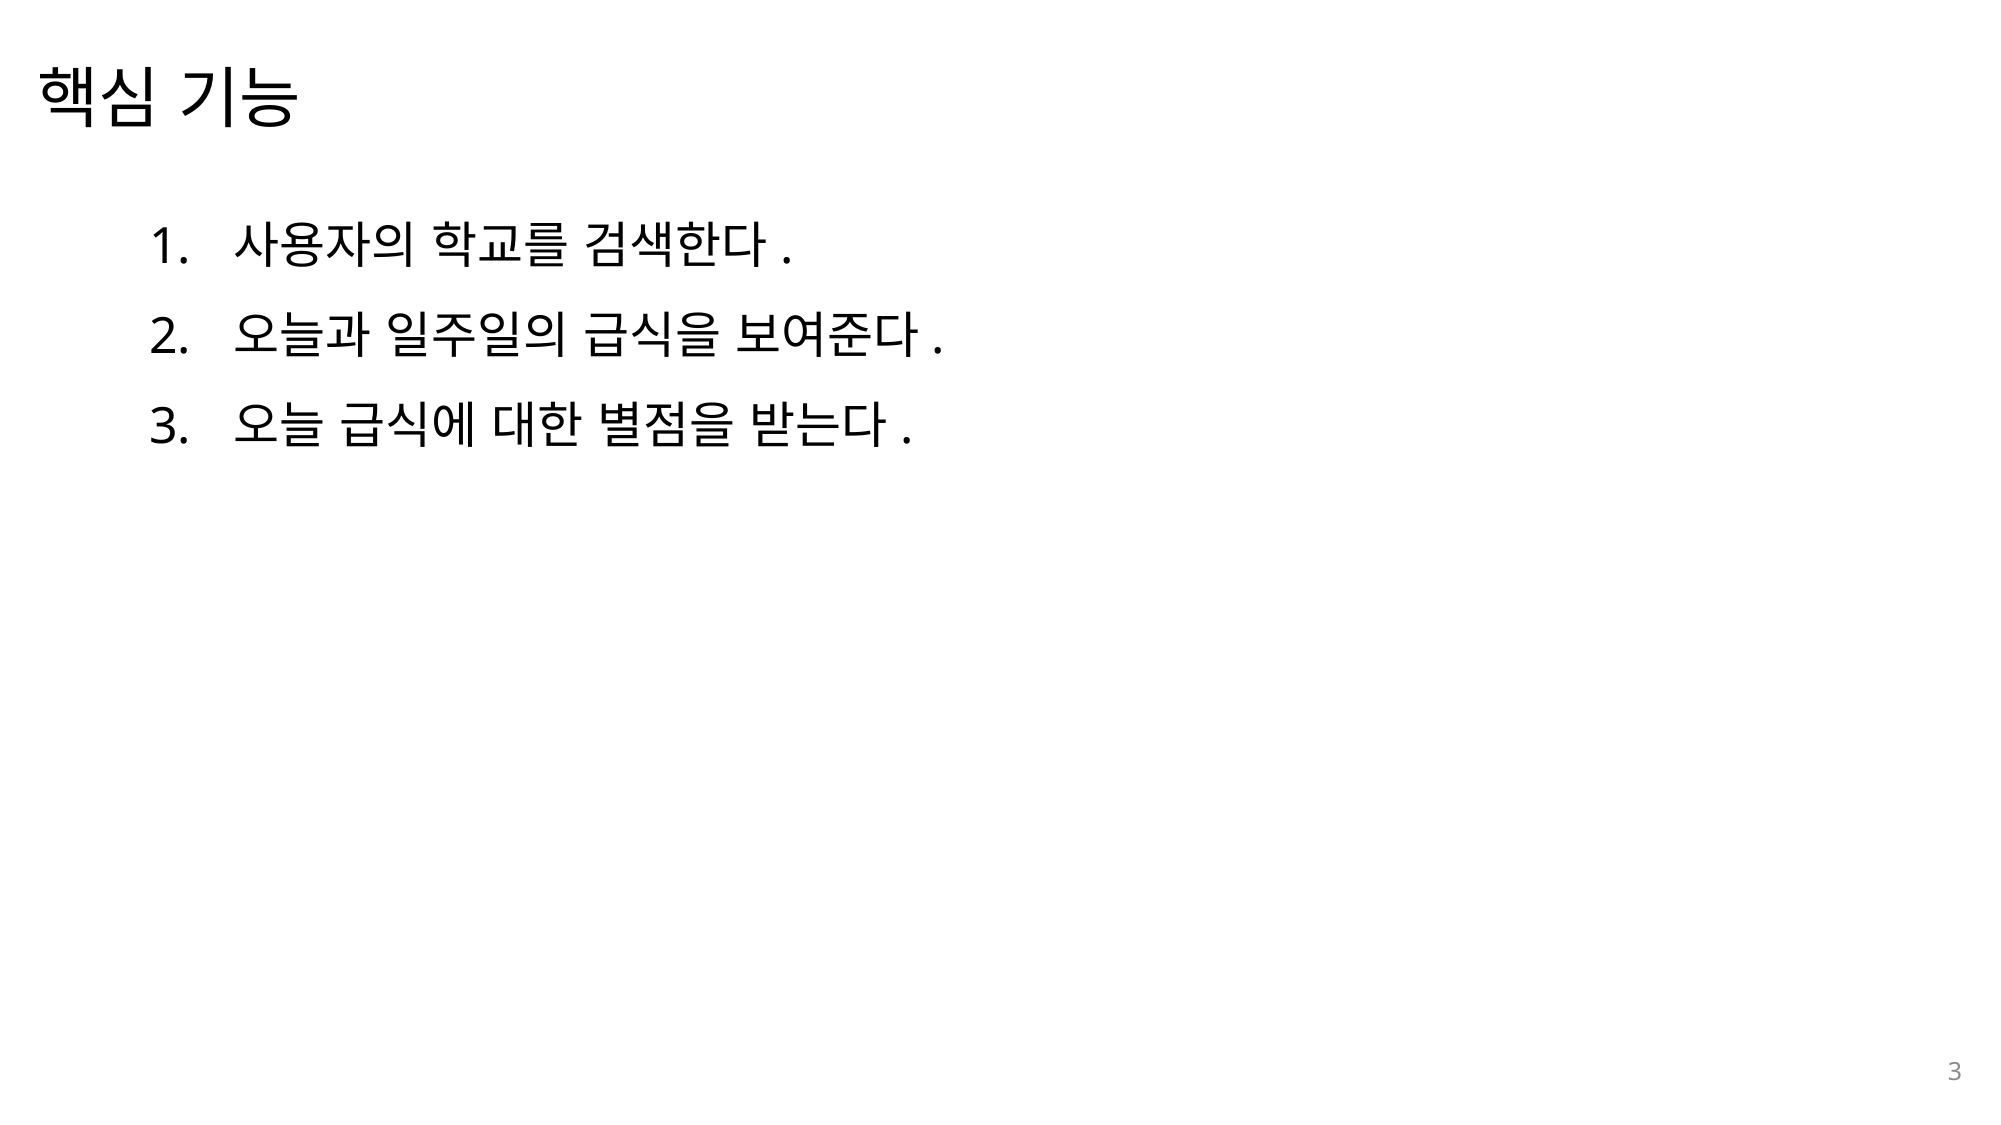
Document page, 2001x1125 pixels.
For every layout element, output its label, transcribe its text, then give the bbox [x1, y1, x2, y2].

text_box 핵심 기능 [22, 48, 317, 144]
text_box 사용자의 학교를 검색한다. 오늘과 일주일의 급식을 보여준다. 오늘 급식에 대한 별점을 받는다. [134, 175, 961, 461]
slide_number 3 [1527, 1042, 1978, 1103]
